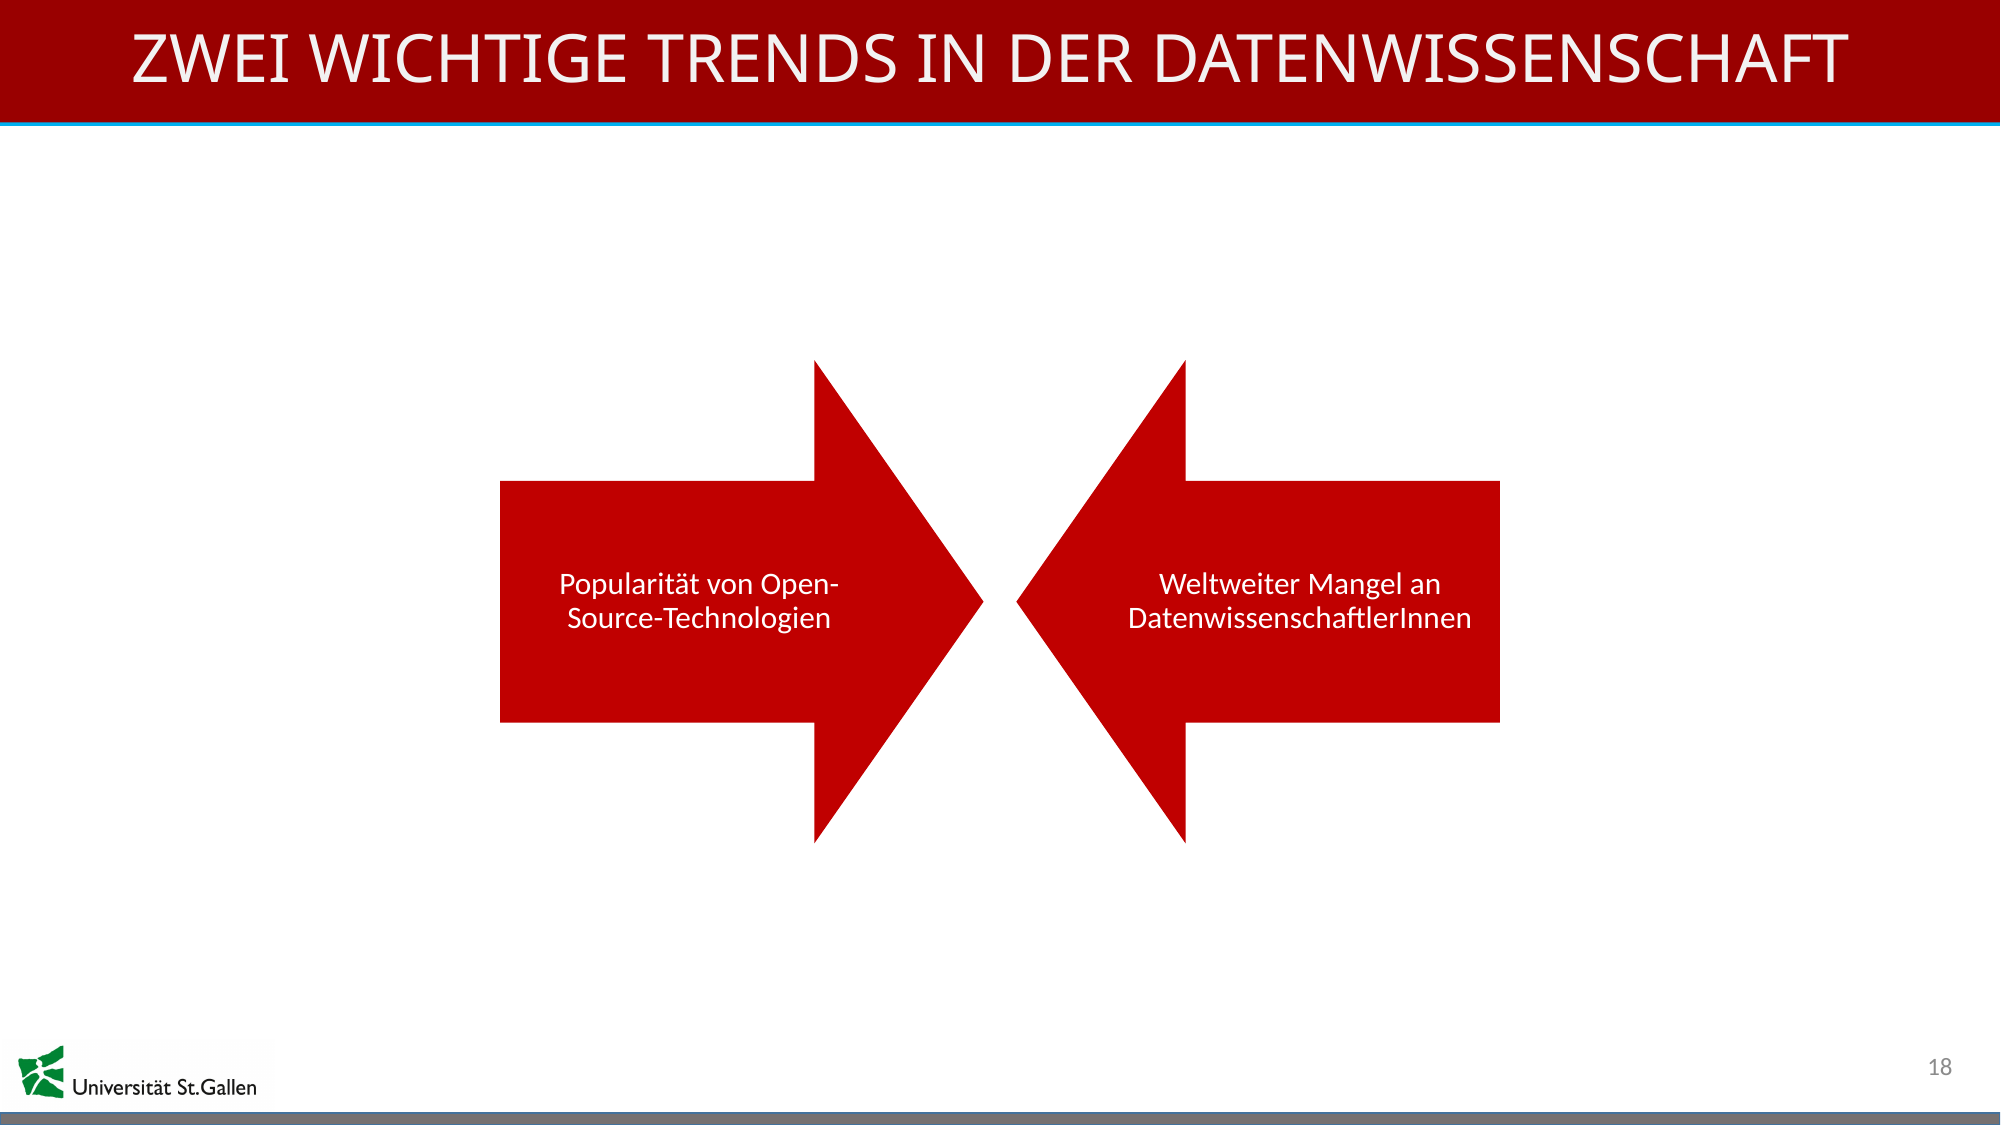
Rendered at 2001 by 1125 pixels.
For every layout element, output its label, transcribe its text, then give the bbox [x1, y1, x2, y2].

slide_number 18 [1517, 1035, 1968, 1096]
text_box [499, 268, 1500, 936]
picture [2, 1039, 275, 1112]
title Zwei wichtige Trends in der Datenwissenschaft [0, 0, 2000, 123]
